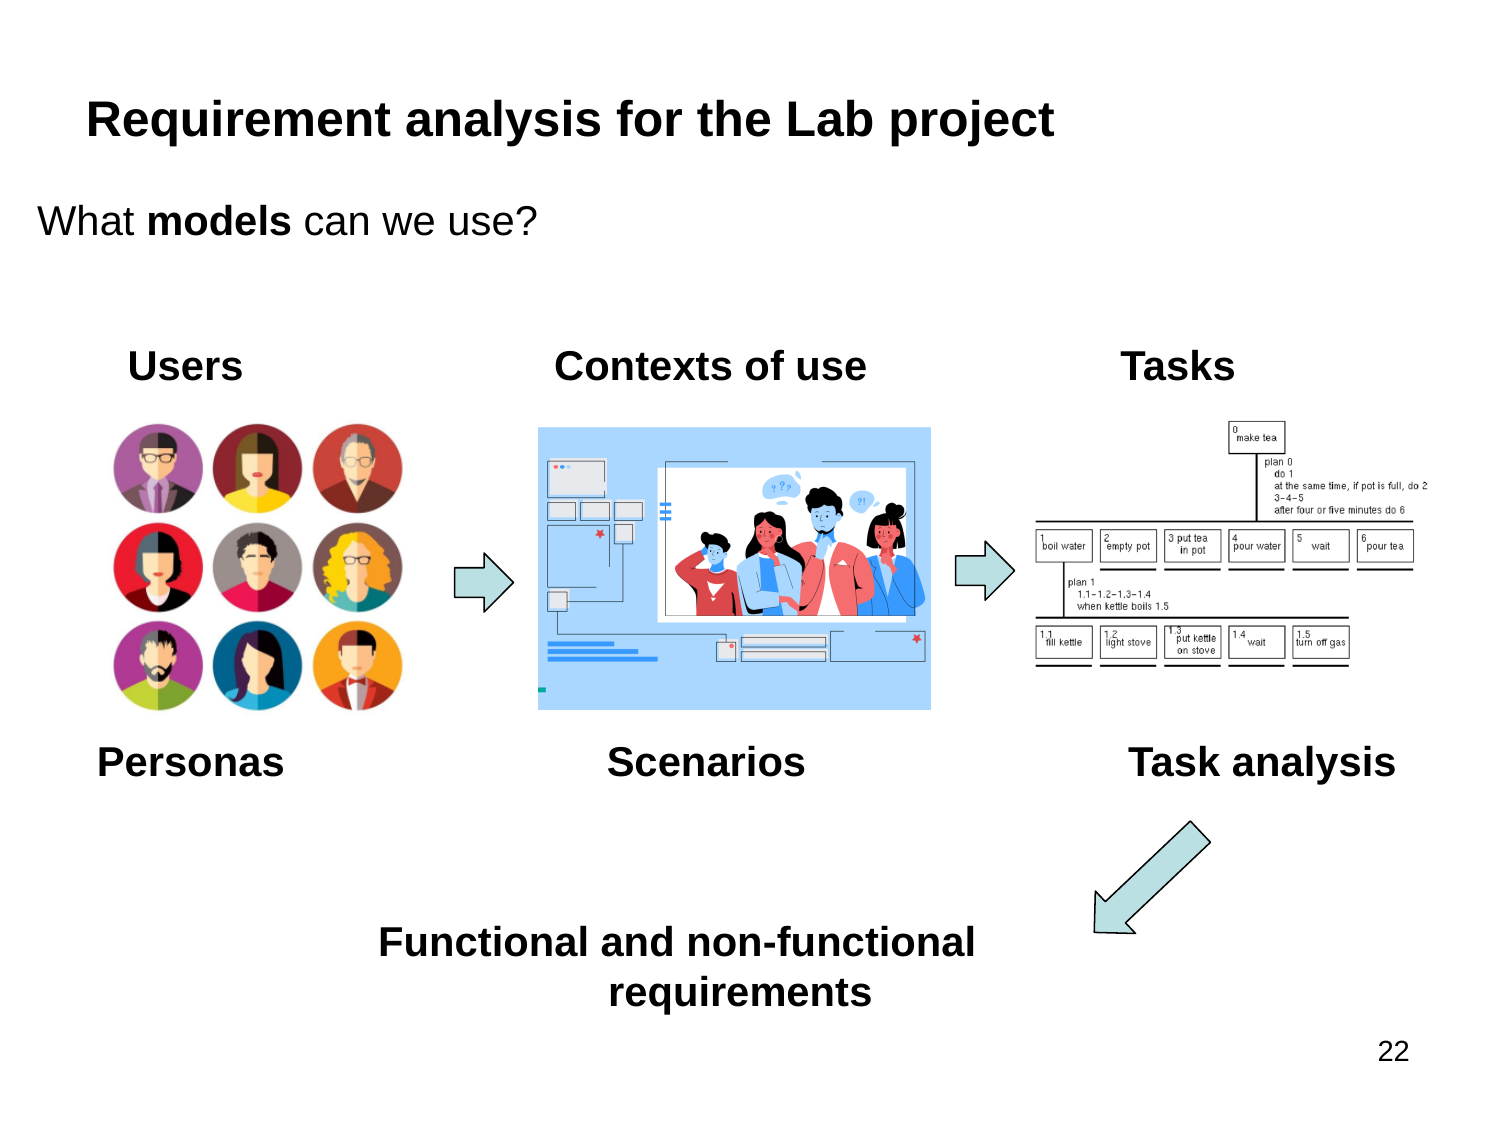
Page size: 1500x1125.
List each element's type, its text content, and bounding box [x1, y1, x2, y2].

text_box Personas Scenarios Task analysis [36, 727, 1500, 793]
title Requirement analysis for the Lab project [70, 14, 1421, 218]
picture [99, 391, 432, 740]
picture [1021, 414, 1436, 675]
slide_number 22 [1074, 1024, 1425, 1103]
text_box [1094, 821, 1211, 934]
picture [525, 414, 940, 716]
text_box What models can we use? [22, 186, 647, 252]
text_box [454, 552, 514, 613]
text_box [955, 541, 1015, 601]
text_box Users Contexts of use Tasks [66, 331, 1345, 396]
text_box Functional and non-functional requirements [363, 907, 1097, 1022]
